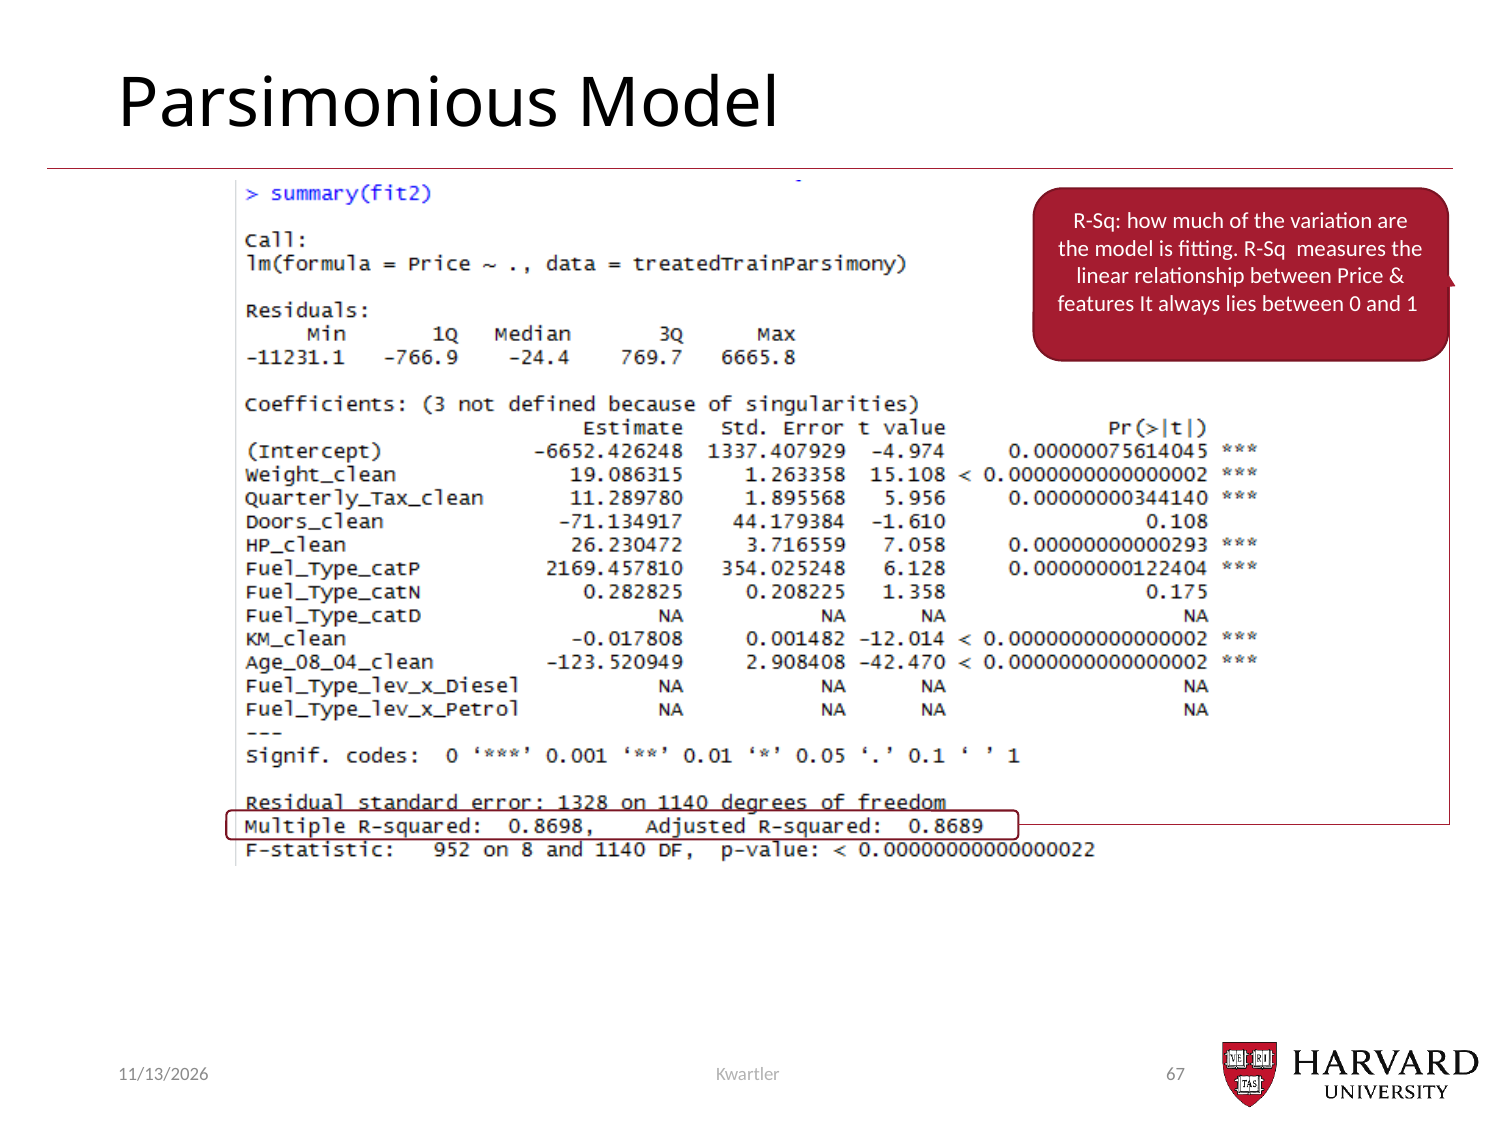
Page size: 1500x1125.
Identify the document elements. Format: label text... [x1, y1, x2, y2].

text_box [225, 809, 235, 841]
picture [235, 180, 1265, 866]
footer Kwartler [496, 1042, 1004, 1103]
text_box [1018, 274, 1449, 825]
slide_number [103, 1042, 441, 1103]
text_box R-Sq: how much of the variation are the model is fitting. R-Sq measures the linear relationship between Price & features It always lies between 0 and 1 [1265, 187, 1450, 275]
title Parsimonious Model [103, 59, 1397, 157]
picture [1200, 1024, 1500, 1125]
slide_number 67 [1059, 1042, 1200, 1103]
